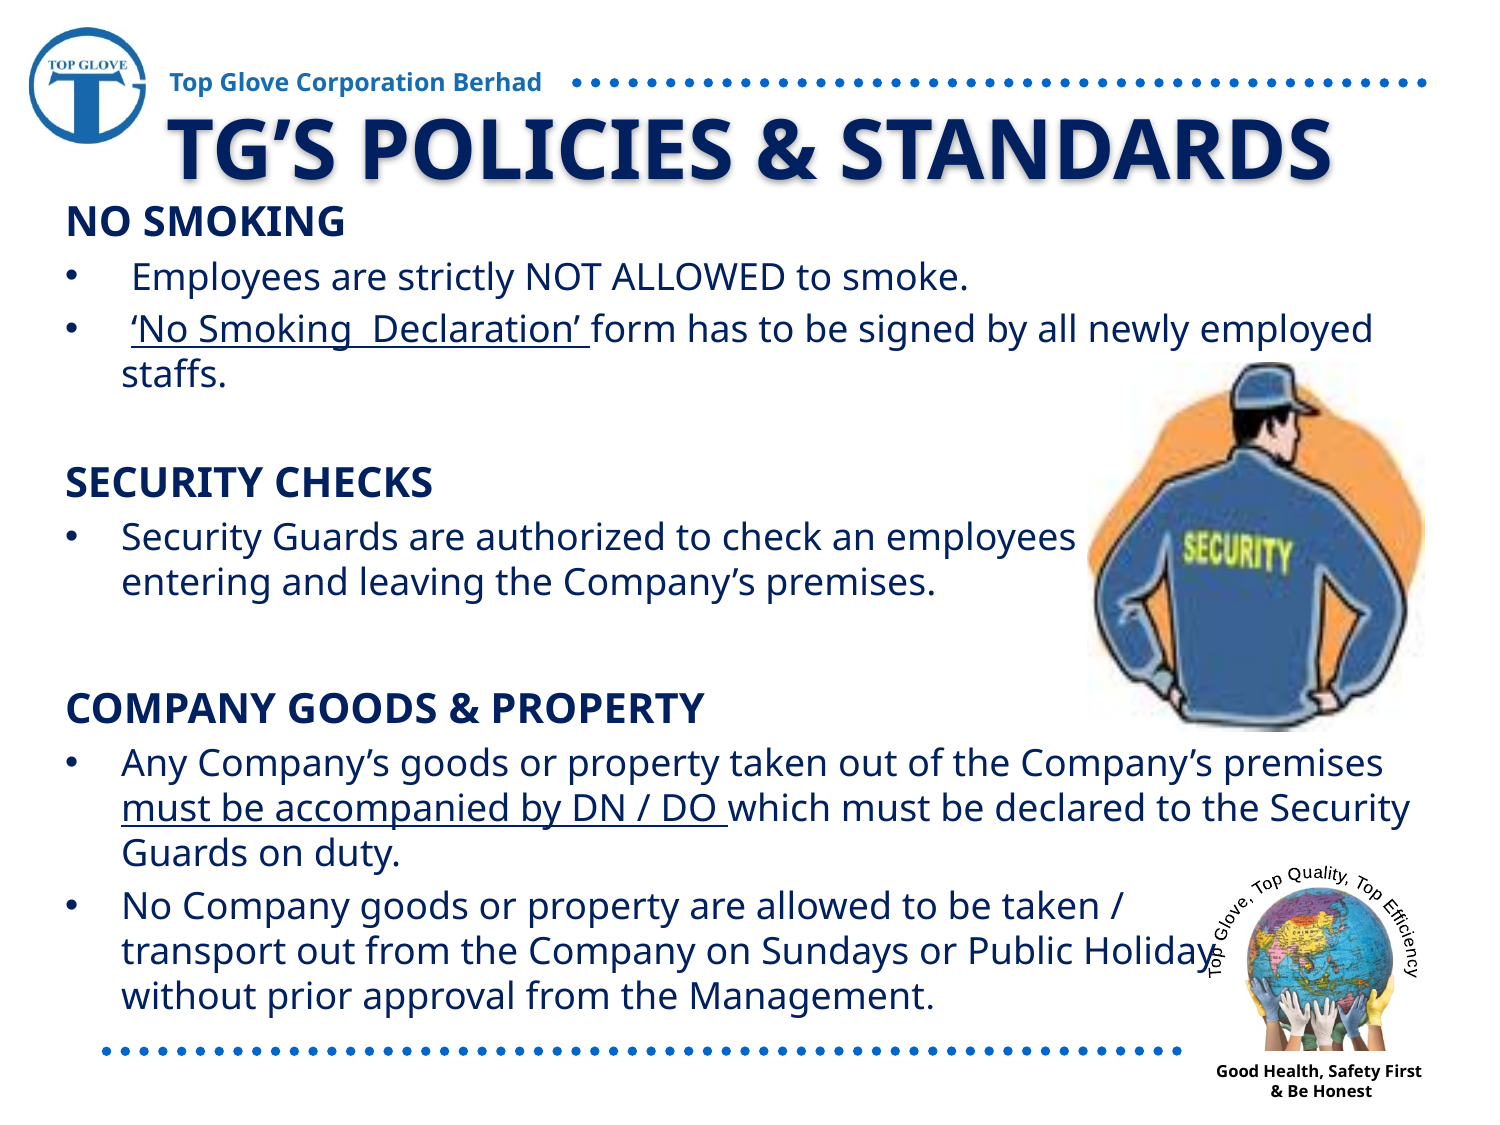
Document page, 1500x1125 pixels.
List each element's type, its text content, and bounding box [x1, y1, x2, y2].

picture [28, 27, 146, 144]
text_box NO SMOKING Employees are strictly NOT ALLOWED to smoke. ‘No Smoking Declaration’ form has to be signed by all newly employed staffs. SECURITY CHECKS Security Guards are authorized to check an employees entering and leaving the Company’s premises. COMPANY GOODS & PROPERTY Any Company’s goods or property taken out of the Company’s premises must be accompanied by DN / DO which must be declared to the Security Guards on duty. No Company goods or property are allowed to be taken / transport out from the Company on Sundays or Public Holiday without prior approval from the Management. [50, 187, 1438, 1075]
text_box TG’S POLICIES & STANDARDS [74, 74, 1425, 218]
picture [1087, 362, 1426, 732]
